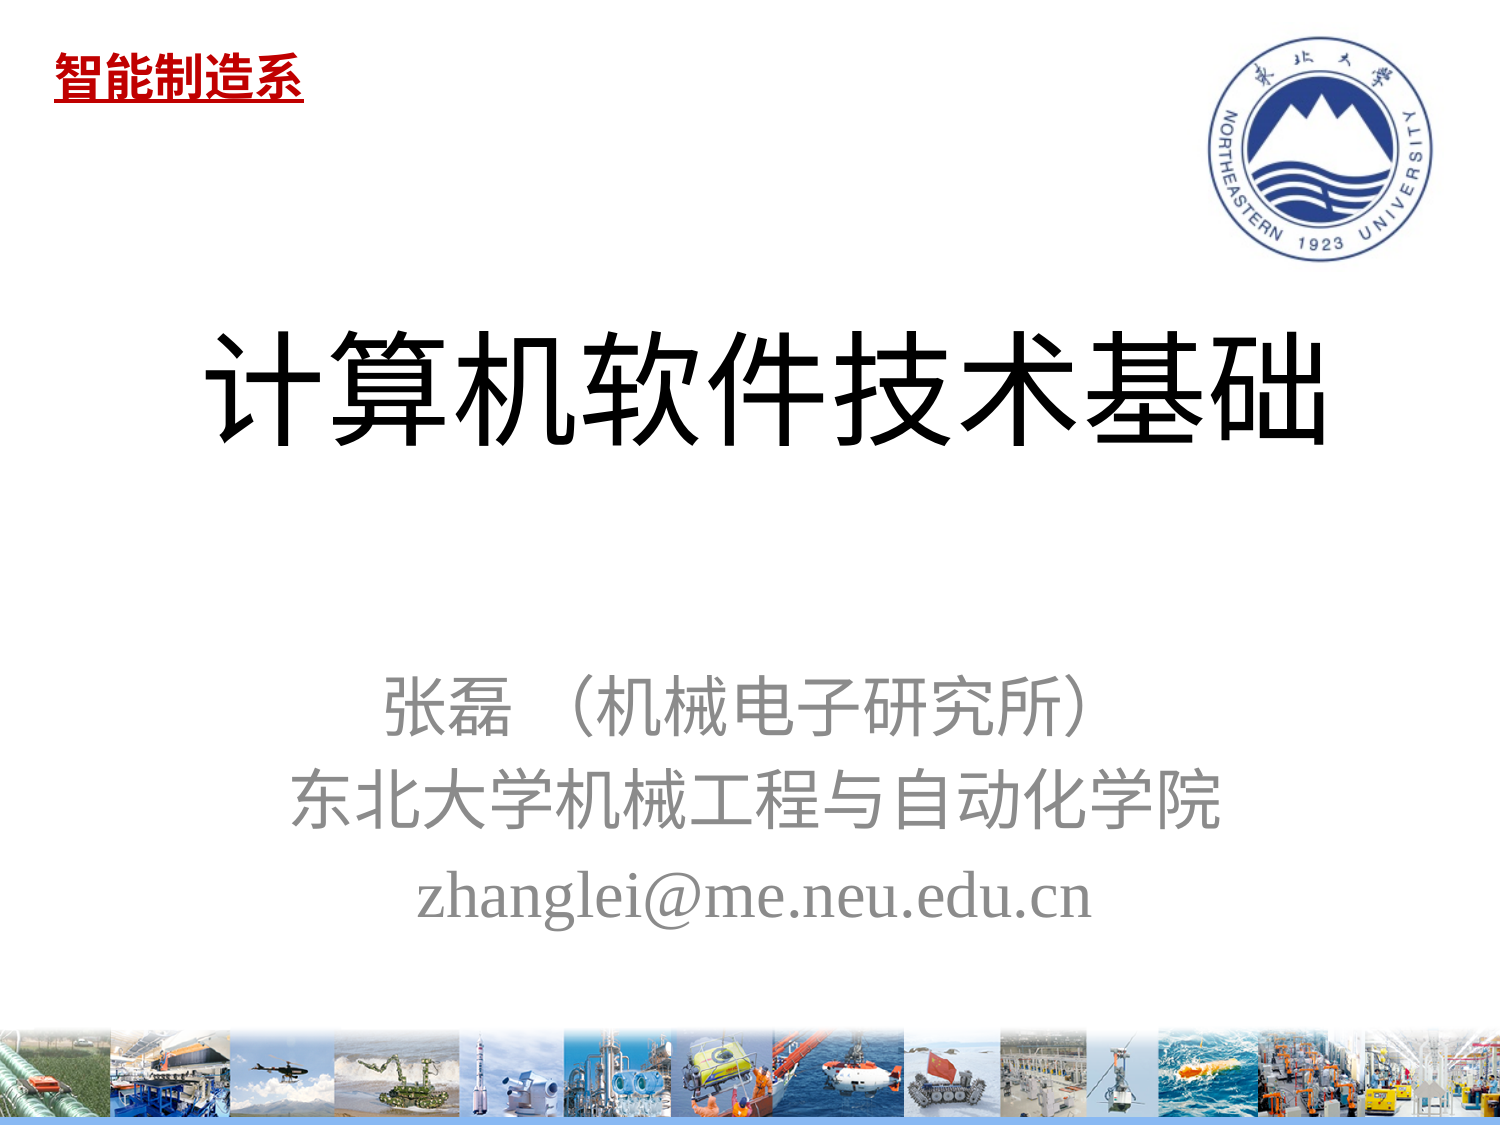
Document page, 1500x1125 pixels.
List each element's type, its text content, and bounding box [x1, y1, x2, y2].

text_box 智能制造系 [39, 38, 320, 113]
subtitle 张磊 （机械电子研究所） 东北大学机械工程与自动化学院 zhanglei@me.neu.edu.cn [230, 657, 1281, 835]
picture [0, 0, 1500, 1125]
title 计算机软件技术基础 [17, 284, 1500, 488]
